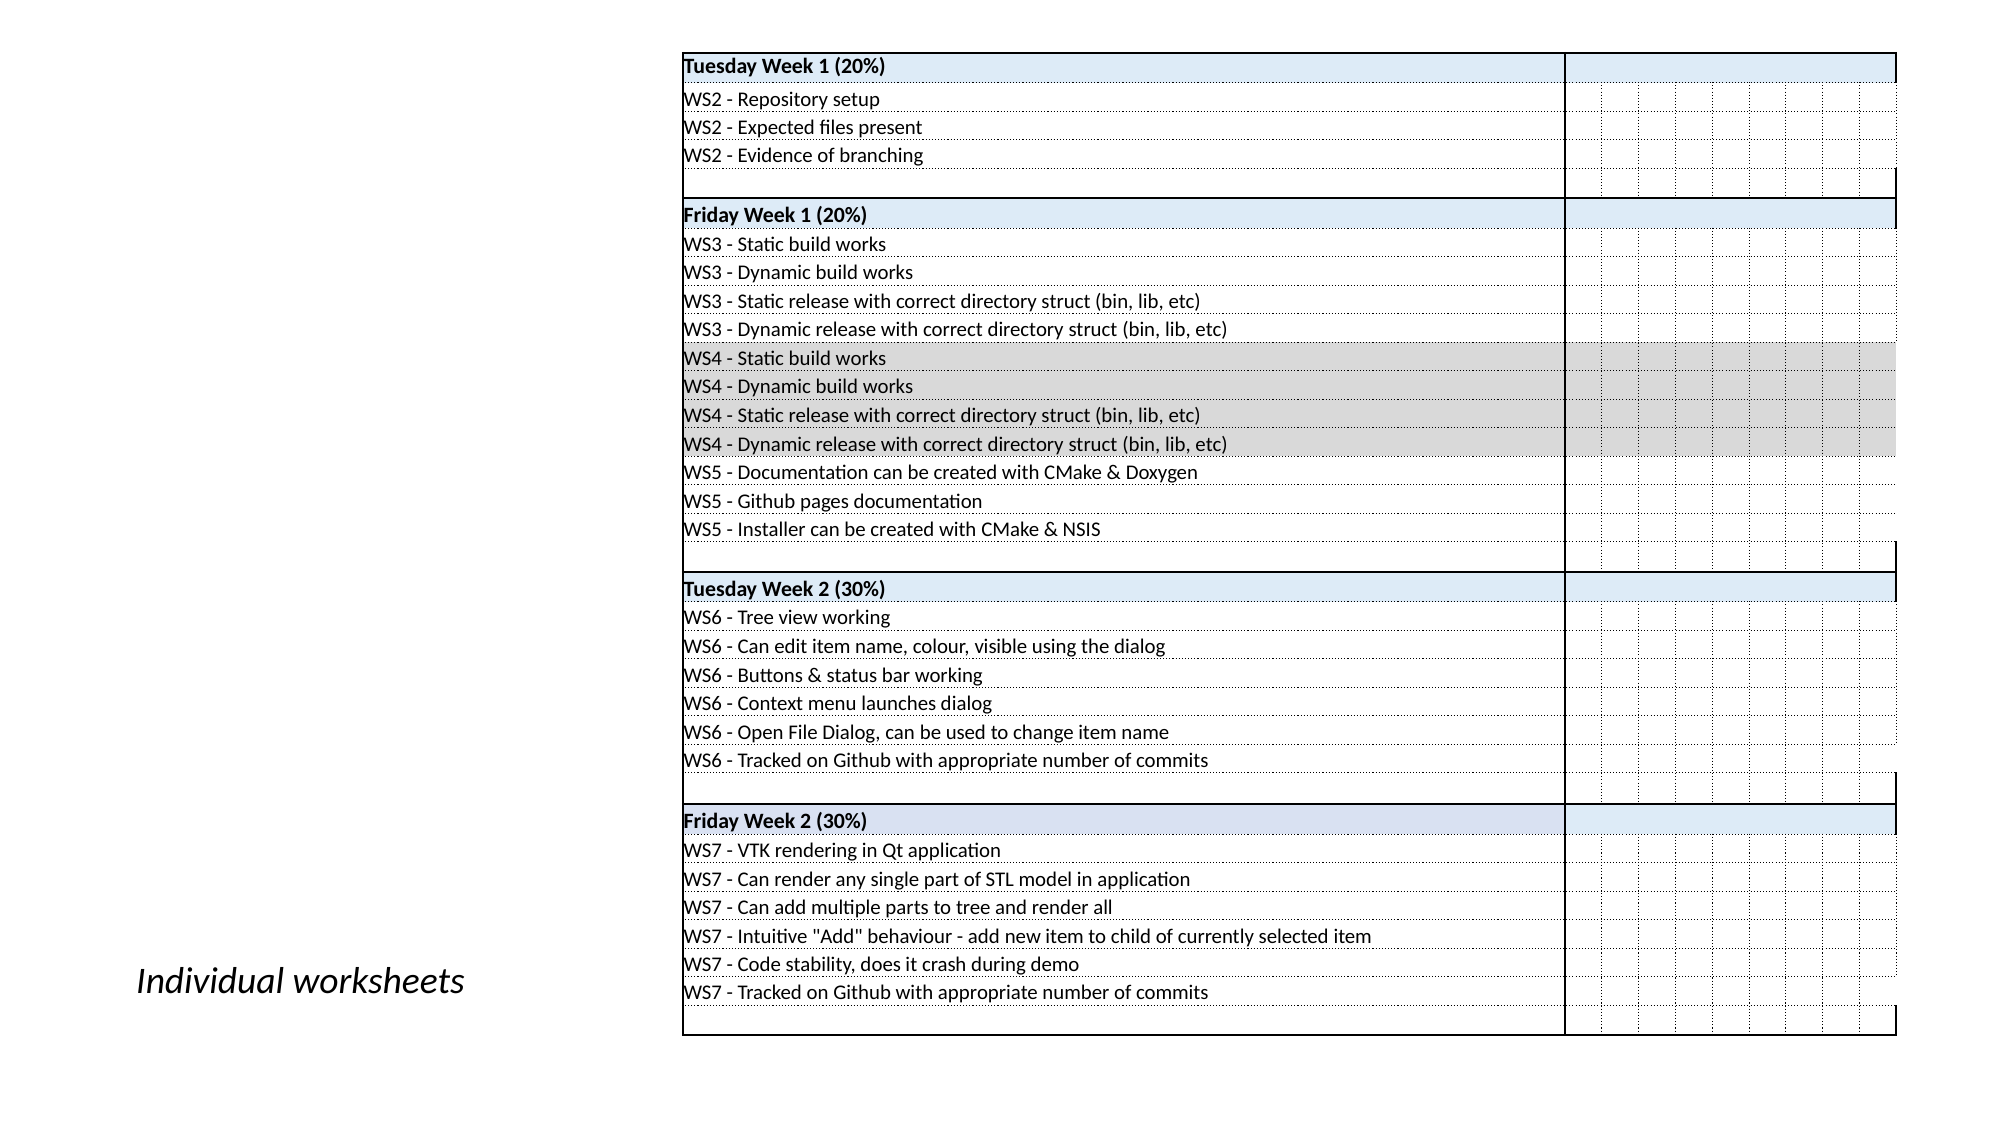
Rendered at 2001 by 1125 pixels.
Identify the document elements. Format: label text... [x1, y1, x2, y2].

table_cell [1535, 485, 1564, 513]
table_cell [1639, 863, 1676, 891]
table_cell [1566, 1005, 1602, 1034]
table_cell [1859, 744, 1896, 773]
table_cell [1535, 371, 1564, 399]
table_cell [1602, 83, 1639, 111]
table_cell WS4 - Dynamic build works [684, 371, 1006, 399]
table_cell [1823, 687, 1859, 716]
table_cell [1096, 542, 1535, 571]
table_cell [1566, 744, 1602, 773]
table_cell [1566, 602, 1602, 630]
table_cell [1749, 659, 1786, 687]
table_cell [1566, 168, 1602, 197]
table_cell WS7 - Code stability, does it crash during demo [684, 948, 1535, 977]
table_cell [1859, 716, 1896, 744]
table_cell [1096, 257, 1535, 285]
table_cell [1749, 456, 1786, 485]
table_cell [1859, 83, 1896, 111]
table_header [1566, 54, 1895, 83]
table_cell [1602, 834, 1639, 863]
table_cell [1786, 399, 1823, 428]
table_cell WS4 - Static build works [684, 342, 1564, 371]
table_cell Friday Week 2 (30%) [684, 805, 1564, 834]
table_cell [1786, 83, 1823, 111]
table_cell [1749, 891, 1786, 920]
table_cell [1602, 630, 1639, 659]
table_cell [915, 773, 1006, 803]
table_cell [1535, 977, 1564, 1005]
table_cell [1566, 773, 1602, 803]
table_cell [1535, 111, 1564, 140]
table_cell [1676, 513, 1712, 542]
table_cell [1676, 485, 1712, 513]
table_cell [1602, 716, 1639, 744]
table_cell [684, 542, 711, 571]
table_cell [1639, 891, 1676, 920]
table_cell [1786, 428, 1823, 456]
table_cell [1676, 428, 1712, 456]
table_cell [1823, 285, 1859, 314]
table_cell [1749, 977, 1786, 1005]
table_cell [1602, 513, 1639, 542]
table_cell [1535, 920, 1564, 948]
table_cell [1786, 257, 1823, 285]
table_cell [1749, 140, 1786, 168]
table_cell [1676, 659, 1712, 687]
table_cell [1639, 542, 1676, 571]
table_cell [1602, 371, 1639, 399]
table_cell [1096, 371, 1535, 399]
table_cell WS5 - Documentation can be created with CMake & Doxygen [684, 456, 1535, 485]
table_cell [1786, 485, 1823, 513]
table_cell [1535, 602, 1564, 630]
table_cell [1006, 257, 1096, 285]
table_cell WS7 - VTK rendering in Qt application [684, 834, 1564, 863]
table_cell WS3 - Dynamic release with correct directory struct (bin, lib, etc) [684, 314, 1535, 342]
table_cell [1786, 687, 1823, 716]
table_cell [915, 602, 1006, 630]
table_cell [1823, 542, 1859, 571]
table_cell [1639, 140, 1676, 168]
table_cell [1859, 456, 1896, 485]
table_cell [1639, 744, 1676, 773]
table_cell [1096, 485, 1535, 513]
table_cell WS7 - Intuitive "Add" behaviour - add new item to child of currently selected item [684, 920, 1535, 948]
table_cell [1639, 834, 1676, 863]
table_cell [1859, 891, 1896, 920]
table_cell [1749, 948, 1786, 977]
table_cell [1566, 920, 1602, 948]
table_cell [1535, 399, 1564, 428]
table_cell [1566, 573, 1895, 602]
table_cell [1676, 977, 1712, 1005]
table_cell [1749, 920, 1786, 948]
table_cell [1712, 977, 1749, 1005]
table_cell [1639, 257, 1676, 285]
table_cell [1566, 371, 1602, 399]
table_cell [1535, 140, 1564, 168]
table_cell [1823, 342, 1859, 371]
table_cell [1676, 1005, 1712, 1034]
table_cell WS7 - Can add multiple parts to tree and render all [684, 891, 1535, 920]
table_cell [1712, 773, 1749, 803]
table_cell [1676, 285, 1712, 314]
table_cell [1535, 891, 1564, 920]
table_cell [1749, 485, 1786, 513]
table_cell [1096, 140, 1535, 168]
table_cell [1712, 83, 1749, 111]
table_cell [1535, 285, 1564, 314]
table_cell [1639, 399, 1676, 428]
table_cell [1602, 542, 1639, 571]
table_cell [1566, 111, 1602, 140]
table_cell [1602, 399, 1639, 428]
table_cell [1006, 140, 1096, 168]
table_cell [1786, 977, 1823, 1005]
table_cell [1712, 513, 1749, 542]
table_cell [1786, 602, 1823, 630]
table_cell [1676, 168, 1712, 197]
table_cell [1602, 428, 1639, 456]
table_cell [1712, 428, 1749, 456]
table_cell [1602, 687, 1639, 716]
table_cell [1712, 456, 1749, 485]
table_cell [1786, 314, 1823, 342]
table_cell [1566, 687, 1602, 716]
table_cell [1749, 111, 1786, 140]
table_cell [1712, 314, 1749, 342]
table_cell [1602, 977, 1639, 1005]
table_cell [1602, 744, 1639, 773]
table_cell [1786, 1005, 1823, 1034]
table_cell [1566, 399, 1602, 428]
table_cell WS5 - Installer can be created with CMake & NSIS [684, 513, 1535, 542]
table_cell [1535, 948, 1564, 977]
table_cell [1786, 371, 1823, 399]
table_cell [1859, 1005, 1895, 1034]
table_cell [1786, 630, 1823, 659]
table_cell [1566, 891, 1602, 920]
table_cell [1535, 542, 1564, 571]
table_cell [1602, 314, 1639, 342]
table_cell [1823, 863, 1859, 891]
table_cell [1712, 257, 1749, 285]
table_cell [1639, 285, 1676, 314]
table_cell [1859, 630, 1896, 659]
table_cell [1639, 977, 1676, 1005]
table_cell [1676, 773, 1712, 803]
table_cell [1602, 456, 1639, 485]
table_cell [1676, 716, 1712, 744]
table_cell [1639, 1005, 1676, 1034]
table_cell [711, 542, 802, 571]
table_cell [1749, 399, 1786, 428]
table_cell [1859, 168, 1895, 197]
table_cell [1566, 513, 1602, 542]
table_cell [1676, 140, 1712, 168]
table_cell [1712, 716, 1749, 744]
table_cell [1749, 773, 1786, 803]
table_cell [1535, 314, 1564, 342]
table_cell [1566, 428, 1602, 456]
table_cell [1786, 513, 1823, 542]
table_cell [1749, 285, 1786, 314]
table_cell [1639, 687, 1676, 716]
table_cell [1712, 1005, 1749, 1034]
table_cell WS7 - Tracked on Github with appropriate number of commits [684, 977, 1535, 1005]
table_cell [1823, 428, 1859, 456]
table_cell [1749, 542, 1786, 571]
table_cell [1566, 140, 1602, 168]
table_cell [1712, 342, 1749, 371]
table_cell [1786, 140, 1823, 168]
table_cell [1712, 399, 1749, 428]
table_cell [711, 773, 802, 803]
table_cell [1823, 977, 1859, 1005]
table_cell [1823, 1005, 1859, 1034]
table_cell [1535, 744, 1564, 773]
table_header Tuesday Week 1 (20%) [684, 54, 1564, 83]
table_cell WS6 - Tree view working [684, 602, 915, 630]
table_cell [1823, 513, 1859, 542]
table_cell WS2 - Repository setup [684, 83, 1564, 111]
table_cell [1566, 948, 1602, 977]
table_cell WS6 - Can edit item name, colour, visible using the dialog [684, 630, 1564, 659]
table_cell [1786, 228, 1823, 257]
table_cell [1566, 630, 1602, 659]
table_cell [1096, 773, 1535, 803]
table_cell [1096, 111, 1535, 140]
table_cell [1566, 314, 1602, 342]
table_cell WS6 - Context menu launches dialog [684, 687, 1564, 716]
table_cell [1786, 744, 1823, 773]
table_cell [1006, 773, 1096, 803]
table_cell [1749, 687, 1786, 716]
table_cell [1602, 659, 1639, 687]
table_cell [1639, 920, 1676, 948]
table_cell [1749, 342, 1786, 371]
table_cell [1096, 602, 1535, 630]
table_cell [1859, 602, 1896, 630]
table_cell [1602, 1005, 1639, 1034]
table_cell [1676, 83, 1712, 111]
table_cell [1749, 371, 1786, 399]
table_cell [1859, 371, 1896, 399]
table_cell [1676, 687, 1712, 716]
table_cell [1859, 659, 1896, 687]
table_cell [1566, 716, 1602, 744]
table_cell [1712, 542, 1749, 571]
table_cell [1823, 485, 1859, 513]
table_cell [1006, 485, 1096, 513]
table_cell [1676, 542, 1712, 571]
table_cell [1712, 863, 1749, 891]
table_cell [1639, 371, 1676, 399]
table_cell [1712, 948, 1749, 977]
table_cell [1749, 428, 1786, 456]
table_cell [1749, 863, 1786, 891]
table_cell [1639, 83, 1676, 111]
table_cell [1676, 863, 1712, 891]
table_cell [1749, 834, 1786, 863]
table_cell [1859, 542, 1895, 571]
table_cell [1749, 83, 1786, 111]
table_cell [1859, 285, 1896, 314]
table_cell [1786, 542, 1823, 571]
table_cell [1749, 1005, 1786, 1034]
table_cell [1859, 687, 1896, 716]
table_cell [1639, 314, 1676, 342]
table_cell [1639, 513, 1676, 542]
table_cell [1749, 314, 1786, 342]
table_cell [1786, 342, 1823, 371]
table_cell [1823, 228, 1859, 257]
table_cell [1823, 314, 1859, 342]
table_cell WS4 - Dynamic release with correct directory struct (bin, lib, etc) [684, 428, 1535, 456]
table_cell [1566, 863, 1602, 891]
table_cell [684, 773, 711, 803]
table_cell WS4 - Static release with correct directory struct (bin, lib, etc) [684, 399, 1535, 428]
table_cell [1566, 456, 1602, 485]
table_cell [1859, 257, 1896, 285]
table_cell [1602, 168, 1639, 197]
table_cell [1535, 428, 1564, 456]
table_cell [1823, 716, 1859, 744]
table_cell [1566, 257, 1602, 285]
table_cell [1859, 513, 1896, 542]
table_cell [1676, 891, 1712, 920]
table_cell [802, 542, 915, 571]
table_cell [1712, 140, 1749, 168]
table_cell WS7 - Can render any single part of STL model in application [684, 863, 1535, 891]
table_cell [1602, 773, 1639, 803]
table_cell [1786, 659, 1823, 687]
table_cell [1639, 485, 1676, 513]
table_cell [1859, 948, 1896, 977]
table_cell [1639, 168, 1676, 197]
table_cell [1749, 513, 1786, 542]
table_cell [1823, 83, 1859, 111]
table_cell [1712, 687, 1749, 716]
table_cell [1823, 371, 1859, 399]
table_cell [1676, 948, 1712, 977]
table_cell [1786, 773, 1823, 803]
table_cell [1749, 716, 1786, 744]
table_cell [1786, 891, 1823, 920]
table_cell [1712, 602, 1749, 630]
table_cell [1676, 834, 1712, 863]
table_cell [1639, 773, 1676, 803]
table_cell [1566, 485, 1602, 513]
table_cell [1566, 83, 1602, 111]
table_cell [1535, 257, 1564, 285]
table_cell Friday Week 1 (20%) [684, 199, 1564, 228]
table_cell [1602, 257, 1639, 285]
table_cell [1535, 716, 1564, 744]
table_cell [1712, 834, 1749, 863]
table_cell [1823, 140, 1859, 168]
table_cell [1749, 257, 1786, 285]
table_cell [1712, 228, 1749, 257]
table_cell [1712, 891, 1749, 920]
table_cell [1639, 716, 1676, 744]
table_cell [1823, 111, 1859, 140]
table_cell [1823, 891, 1859, 920]
table_cell [1859, 111, 1896, 140]
table_cell [1639, 456, 1676, 485]
table_cell [915, 542, 1006, 571]
table_cell [1676, 602, 1712, 630]
table_cell [1602, 891, 1639, 920]
table_cell [1602, 228, 1639, 257]
table_cell [1749, 168, 1786, 197]
table_cell [1859, 863, 1896, 891]
table_cell [1859, 977, 1896, 1005]
table_cell [1676, 630, 1712, 659]
table_cell [1676, 456, 1712, 485]
table_cell [1006, 111, 1096, 140]
table_cell [1676, 257, 1712, 285]
table_cell [1602, 948, 1639, 977]
table_cell [1823, 834, 1859, 863]
table_cell [1676, 920, 1712, 948]
table_cell WS2 - Expected files present [684, 111, 1006, 140]
table_cell [1566, 542, 1602, 571]
table_cell [1786, 168, 1823, 197]
table_cell [1859, 834, 1896, 863]
table_cell [1859, 485, 1896, 513]
table_cell [1859, 140, 1896, 168]
table_cell [1602, 285, 1639, 314]
table_cell [1859, 342, 1896, 371]
table_cell [1676, 228, 1712, 257]
table_cell [802, 773, 915, 803]
table_cell WS6 - Tracked on Github with appropriate number of commits [684, 744, 1535, 773]
table_cell [1676, 399, 1712, 428]
table_cell [1712, 371, 1749, 399]
table_cell [1823, 456, 1859, 485]
table_cell [1786, 716, 1823, 744]
table_cell [1602, 863, 1639, 891]
table_cell [1639, 630, 1676, 659]
table_cell [1639, 428, 1676, 456]
table_cell [1786, 111, 1823, 140]
table_cell [1602, 140, 1639, 168]
table_cell [1712, 659, 1749, 687]
table_cell Tuesday Week 2 (30%) [684, 573, 1564, 602]
table_cell [1676, 111, 1712, 140]
table_cell [1823, 920, 1859, 948]
table_cell [1823, 399, 1859, 428]
table_cell WS3 - Static release with correct directory struct (bin, lib, etc) [684, 285, 1535, 314]
table_cell [1006, 371, 1096, 399]
table_cell [1749, 744, 1786, 773]
table_cell [1602, 920, 1639, 948]
table_cell [1602, 342, 1639, 371]
table_cell WS3 - Dynamic build works [684, 257, 1006, 285]
table_cell [1823, 602, 1859, 630]
table_cell [1786, 863, 1823, 891]
table_cell [1859, 399, 1896, 428]
table_cell [1749, 228, 1786, 257]
table_cell [1639, 948, 1676, 977]
table_cell [1786, 948, 1823, 977]
table_cell [1535, 863, 1564, 891]
table_cell [684, 168, 1564, 197]
table_cell [1823, 630, 1859, 659]
table_cell [1859, 314, 1896, 342]
table_cell [1823, 659, 1859, 687]
table_cell [1823, 168, 1859, 197]
table_cell [1566, 228, 1602, 257]
table_cell [1566, 285, 1602, 314]
table_cell [1639, 602, 1676, 630]
table_cell [1859, 920, 1896, 948]
table_cell WS3 - Static build works [684, 228, 1564, 257]
table_cell [1786, 834, 1823, 863]
table_cell [1639, 342, 1676, 371]
table_cell [1786, 285, 1823, 314]
table_cell WS6 - Open File Dialog, can be used to change item name [684, 716, 1535, 744]
table_cell [684, 1005, 1564, 1034]
table_cell [1006, 602, 1096, 630]
table_cell [1676, 744, 1712, 773]
table_cell [1823, 257, 1859, 285]
table_cell [1535, 456, 1564, 485]
table_cell [1712, 920, 1749, 948]
table_cell [1712, 744, 1749, 773]
table_cell [1535, 513, 1564, 542]
table_cell [1786, 920, 1823, 948]
table_cell [1859, 773, 1895, 803]
table_cell WS2 - Evidence of branching [684, 140, 1006, 168]
table_cell [1823, 773, 1859, 803]
table_cell [1712, 485, 1749, 513]
table_cell [1859, 428, 1896, 456]
table_cell [1639, 111, 1676, 140]
table_cell [1749, 630, 1786, 659]
table_cell [1786, 456, 1823, 485]
table_cell [1859, 228, 1896, 257]
table_cell [1566, 342, 1602, 371]
table_cell [1712, 630, 1749, 659]
table_cell [1676, 342, 1712, 371]
table_cell [1676, 371, 1712, 399]
table_cell [1006, 542, 1096, 571]
table_cell WS6 - Buttons & status bar working [684, 659, 1564, 687]
table_cell [1823, 744, 1859, 773]
table_cell [1566, 659, 1602, 687]
table_cell [1712, 111, 1749, 140]
table_cell [1676, 314, 1712, 342]
table_cell WS5 - Github pages documentation [684, 485, 1006, 513]
table_cell [1639, 228, 1676, 257]
table_cell [1566, 834, 1602, 863]
table_cell [1566, 805, 1895, 834]
table_cell [1823, 948, 1859, 977]
table_cell [1602, 111, 1639, 140]
table_cell [1712, 285, 1749, 314]
table_cell [1566, 977, 1602, 1005]
table_cell [1535, 773, 1564, 803]
table_cell [1602, 602, 1639, 630]
table_cell [1639, 659, 1676, 687]
table_cell [1566, 199, 1895, 228]
table_cell [1712, 168, 1749, 197]
table_cell [1602, 485, 1639, 513]
text_box Individual worksheets [32, 949, 569, 1035]
table_cell [1749, 602, 1786, 630]
